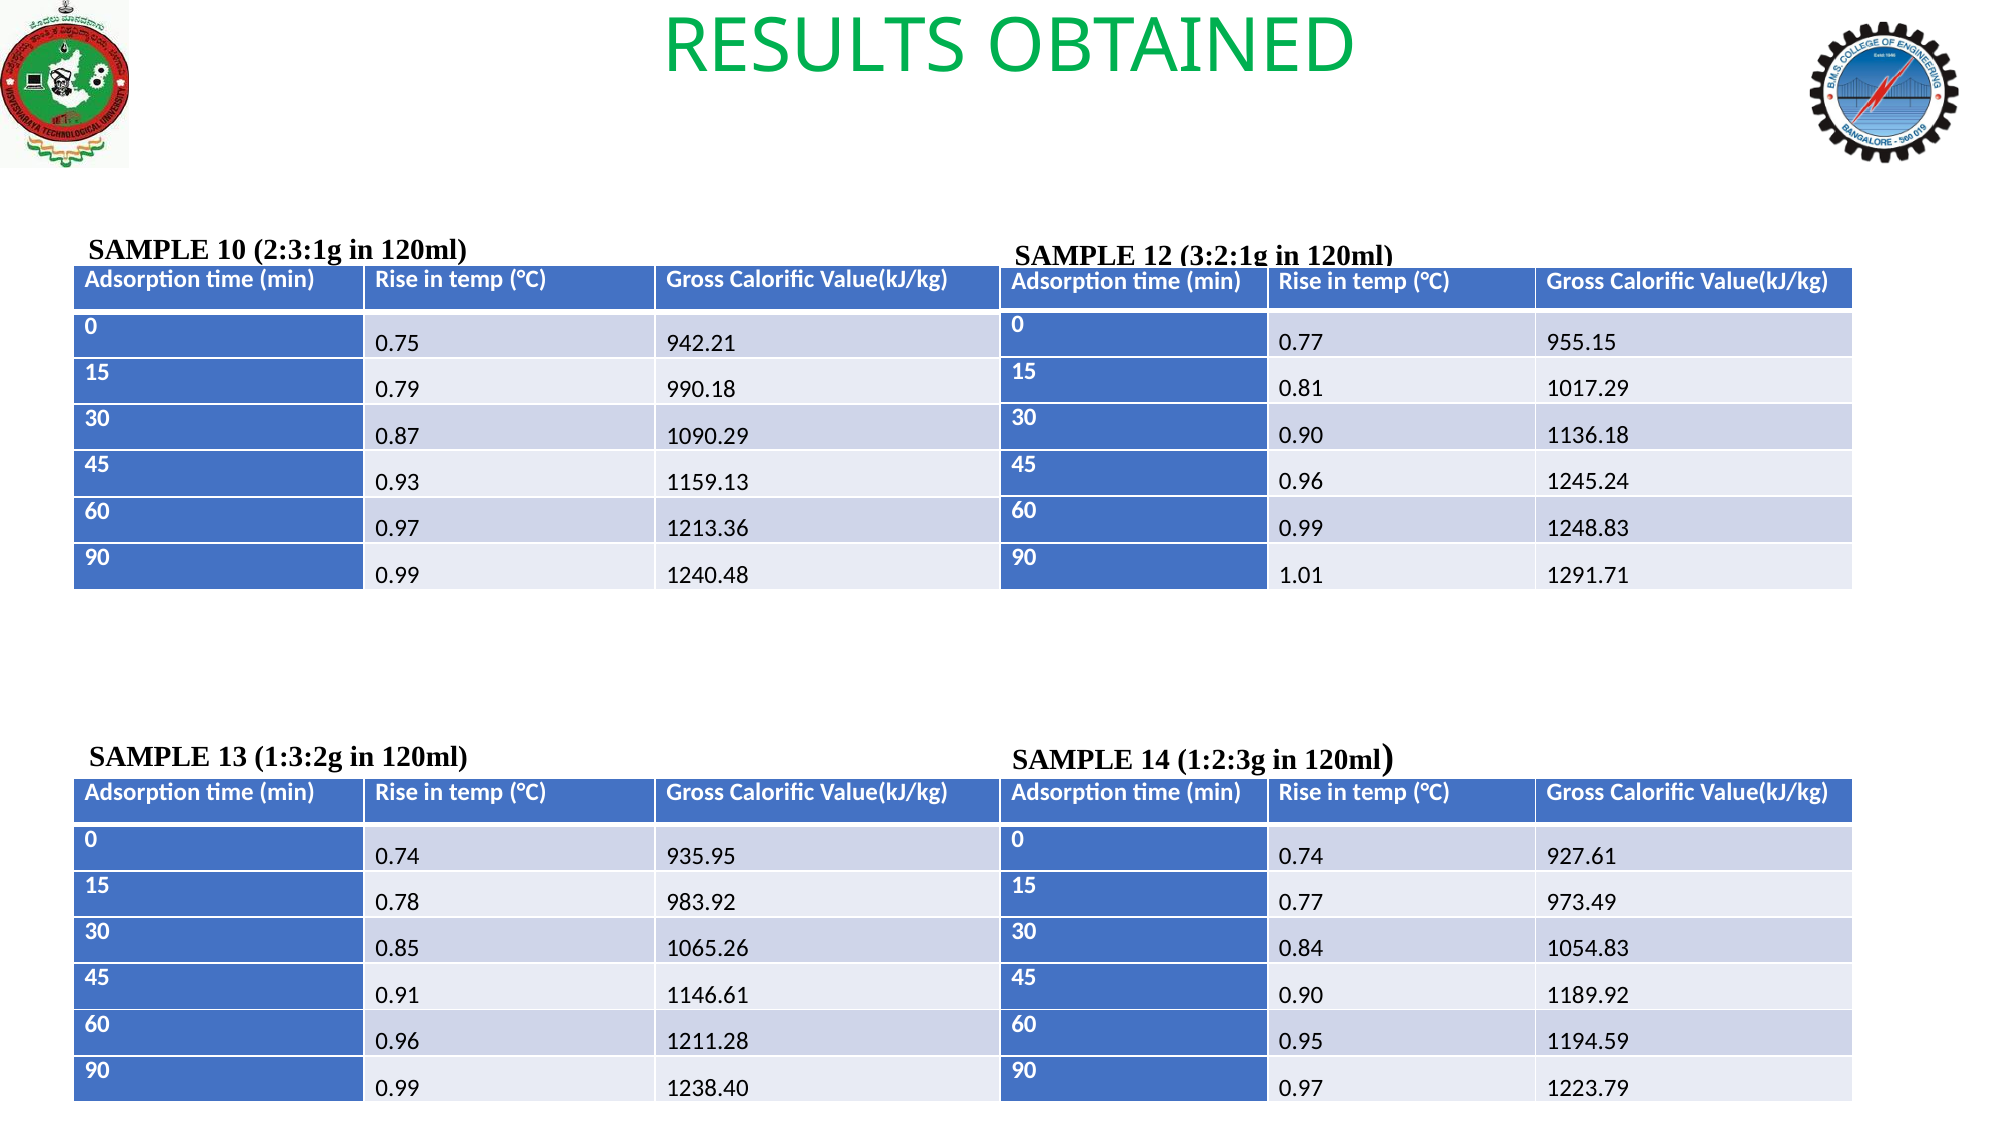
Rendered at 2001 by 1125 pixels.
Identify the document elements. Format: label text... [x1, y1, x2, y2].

table_cell 60 [1001, 1010, 1267, 1055]
table_cell 1090.29 [656, 405, 999, 449]
table_cell 0.97 [1269, 1057, 1412, 1101]
table_cell 1136.18 [1536, 404, 1852, 449]
table_header Gross Calorific Value(kJ/kg) [656, 779, 999, 822]
table_cell 90 [74, 1057, 363, 1101]
text_box SAMPLE 10 (2:3:1g in 120ml) [73, 222, 584, 308]
table_cell 1065.26 [656, 918, 999, 962]
table_cell 0 [74, 315, 363, 357]
table_cell 983.92 [656, 872, 999, 916]
table_cell 0.99 [365, 544, 654, 589]
table_cell 1211.28 [656, 1010, 999, 1055]
table_cell 0.85 [365, 918, 654, 962]
picture [0, 0, 129, 168]
table_cell 1159.13 [656, 451, 999, 496]
table_cell 942.21 [656, 315, 999, 357]
table_cell 973.49 [1536, 872, 1852, 916]
table_cell 60 [1001, 497, 1267, 542]
text_box SAMPLE 14 (1:2:3g in 120ml) [997, 724, 1410, 785]
table_cell 90 [1001, 544, 1267, 589]
table_cell 0 [1001, 313, 1267, 356]
table_cell 0.99 [1269, 497, 1535, 542]
table_cell 90 [74, 544, 363, 589]
table_cell 45 [1001, 964, 1267, 1009]
table_cell 45 [1001, 451, 1267, 495]
table_cell 45 [74, 451, 363, 496]
title RESULTS OBTAINED [111, 41, 1909, 224]
table_header Gross Calorific Value(kJ/kg) [1536, 779, 1852, 822]
table_cell 0 [1001, 827, 1267, 870]
table_cell 0.74 [365, 827, 654, 870]
table_cell 0.77 [1269, 872, 1535, 916]
table_cell 0.84 [1269, 918, 1535, 962]
table_cell 955.15 [1536, 313, 1852, 356]
table_cell 1189.92 [1536, 964, 1852, 1009]
table_cell 1240.48 [656, 544, 999, 589]
table_cell 0.79 [365, 359, 654, 403]
table_cell 15 [74, 872, 363, 916]
table_cell 0.93 [365, 451, 654, 496]
table_cell 1238.40 [656, 1057, 999, 1101]
table_cell 0.90 [1269, 964, 1535, 1009]
table_cell 45 [74, 964, 363, 1009]
table_cell 90 [1001, 1057, 1267, 1101]
table_header Rise in temp (°C) [365, 266, 654, 309]
table_cell 30 [1001, 918, 1267, 962]
table_cell 1245.24 [1536, 451, 1852, 495]
table_cell 15 [1001, 358, 1267, 402]
table_header Adsorption time (min) [74, 780, 363, 822]
table_cell 60 [74, 498, 363, 542]
table_header Adsorption time (min) [1001, 785, 1267, 822]
table_header Adsorption time (min) [1001, 268, 1267, 308]
table_cell 0.74 [1269, 827, 1535, 870]
table_cell 935.95 [656, 827, 999, 870]
table_cell 1213.36 [656, 498, 999, 542]
table_header Rise in temp (°C) [1269, 268, 1535, 308]
table_cell 30 [74, 918, 363, 962]
table_header Gross Calorific Value(kJ/kg) [656, 266, 999, 309]
table_cell 0 [74, 827, 363, 870]
table_cell 0.96 [1269, 451, 1535, 495]
table_cell 0.81 [1269, 358, 1535, 402]
table_cell 0.87 [365, 405, 654, 449]
table_header Rise in temp (°C) [365, 779, 654, 822]
table_cell 1248.83 [1536, 497, 1852, 542]
table_cell 1017.29 [1536, 358, 1852, 402]
table_cell 0.78 [365, 872, 654, 916]
table_cell 0.77 [1269, 313, 1535, 356]
table_cell 1.01 [1269, 544, 1535, 589]
table_cell 30 [74, 405, 363, 449]
table_cell 0.91 [365, 964, 654, 1009]
table_cell 1291.71 [1536, 544, 1852, 589]
table_cell 0.97 [365, 498, 654, 542]
table_cell 0.90 [1269, 404, 1535, 449]
table_cell 990.18 [656, 359, 999, 403]
table_cell 0.95 [1269, 1010, 1535, 1055]
table_cell 1054.83 [1536, 918, 1852, 962]
table_cell 0.99 [365, 1057, 654, 1101]
table_header Gross Calorific Value(kJ/kg) [1536, 268, 1852, 308]
table_cell 0.96 [365, 1010, 654, 1055]
table_cell 1146.61 [656, 964, 999, 1009]
table_cell 927.61 [1536, 827, 1852, 870]
text_box SAMPLE 13 (1:3:2g in 120ml) [74, 729, 484, 780]
picture [1803, 15, 1966, 168]
slide_number 18 [1412, 1042, 1863, 1103]
table_cell 15 [74, 359, 363, 403]
table_cell 0.75 [365, 315, 654, 357]
table_cell 15 [1001, 872, 1267, 916]
table_cell 30 [1001, 404, 1267, 449]
table_cell 60 [74, 1010, 363, 1055]
table_header Rise in temp (°C) [1269, 779, 1535, 822]
table_cell 1194.59 [1536, 1010, 1852, 1042]
text_box SAMPLE 12 (3:2:1g in 120ml) [999, 228, 1559, 266]
